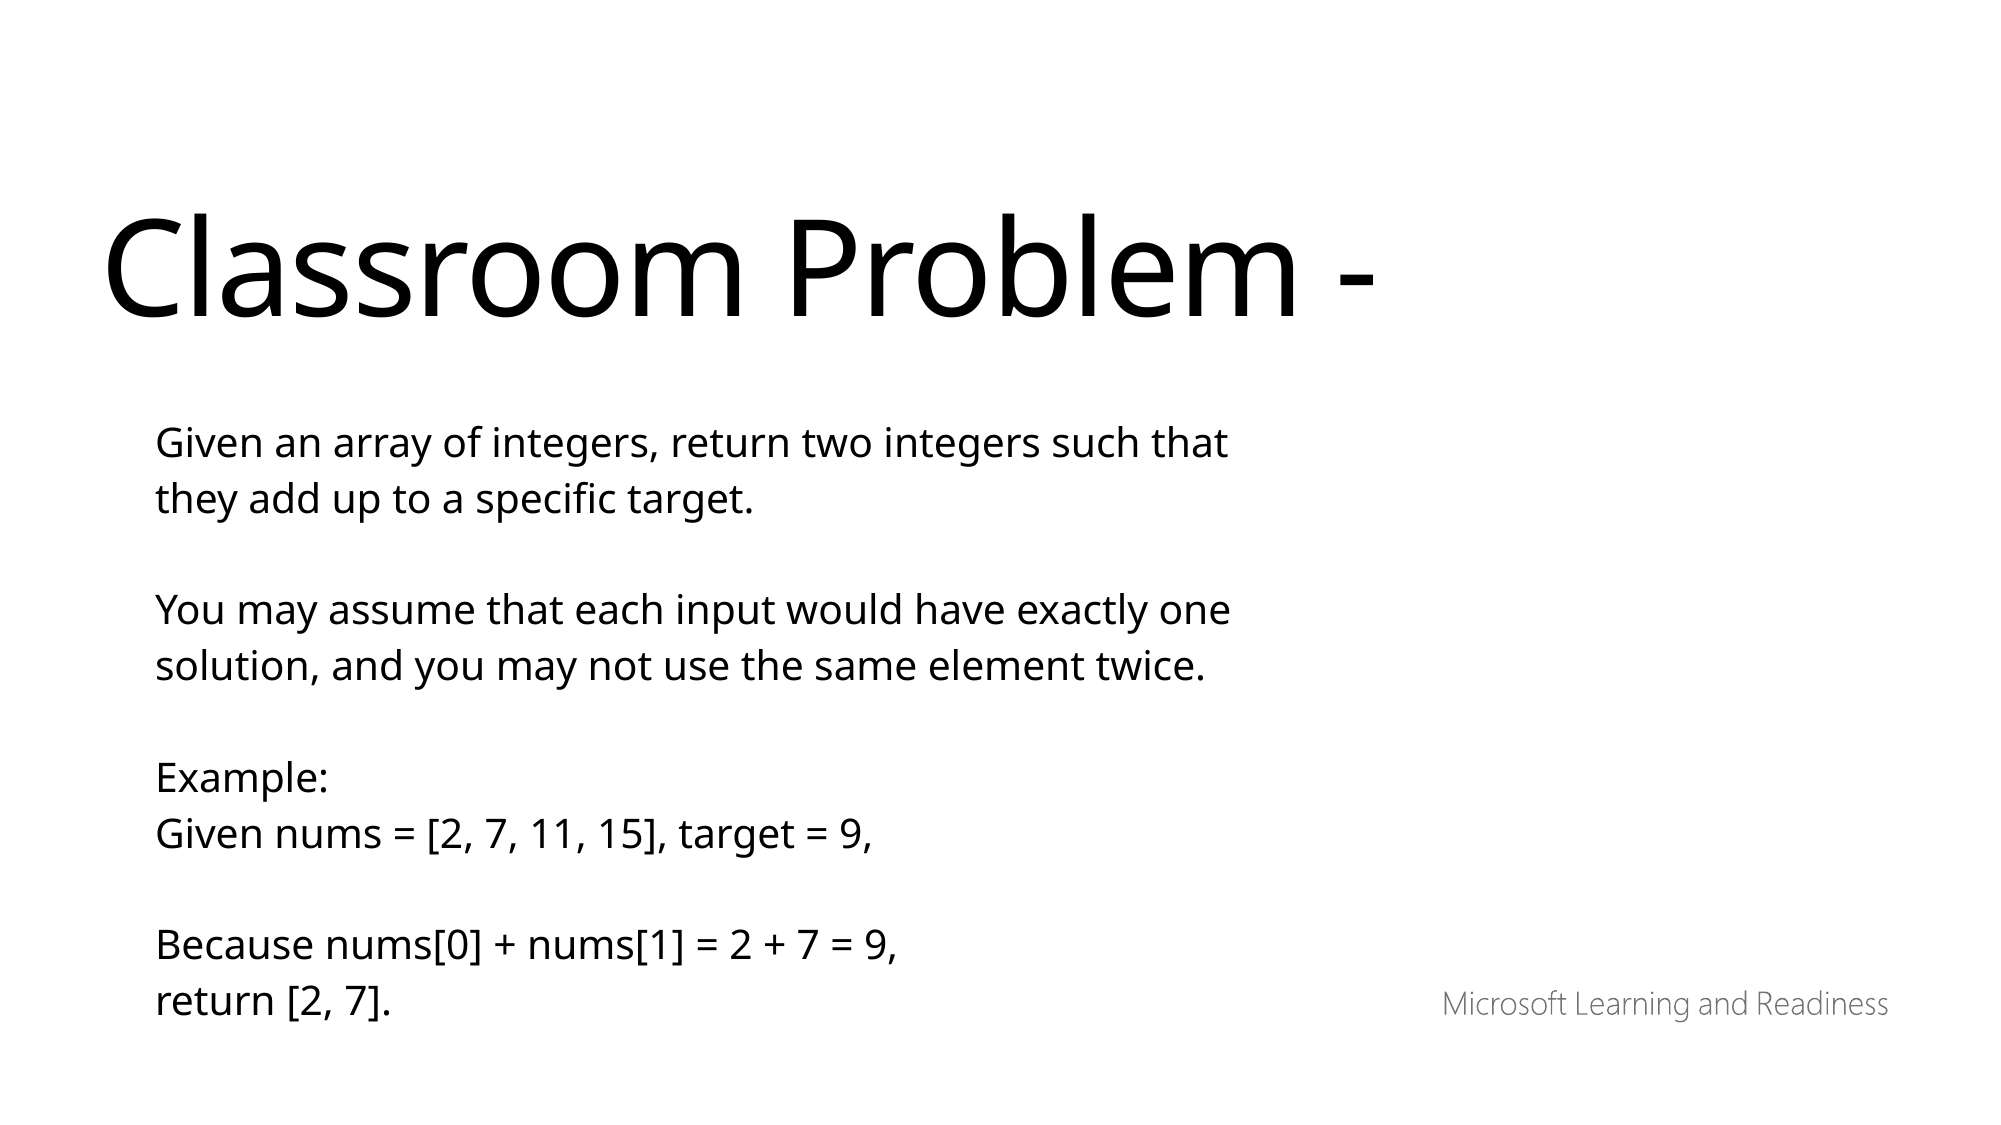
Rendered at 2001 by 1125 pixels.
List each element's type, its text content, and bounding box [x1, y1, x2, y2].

list Given an array of integers, return two integers such that they add up to a specific target. You may assume that each input would have exactly one solution, and you may not use the same element twice. Example: Given nums = [2, 7, 11, 15], target = 9, Because nums[0] + nums[1] = 2 + 7 = 9, return [2, 7]. [154, 409, 1308, 838]
list Classroom Problem - [100, 200, 1876, 327]
